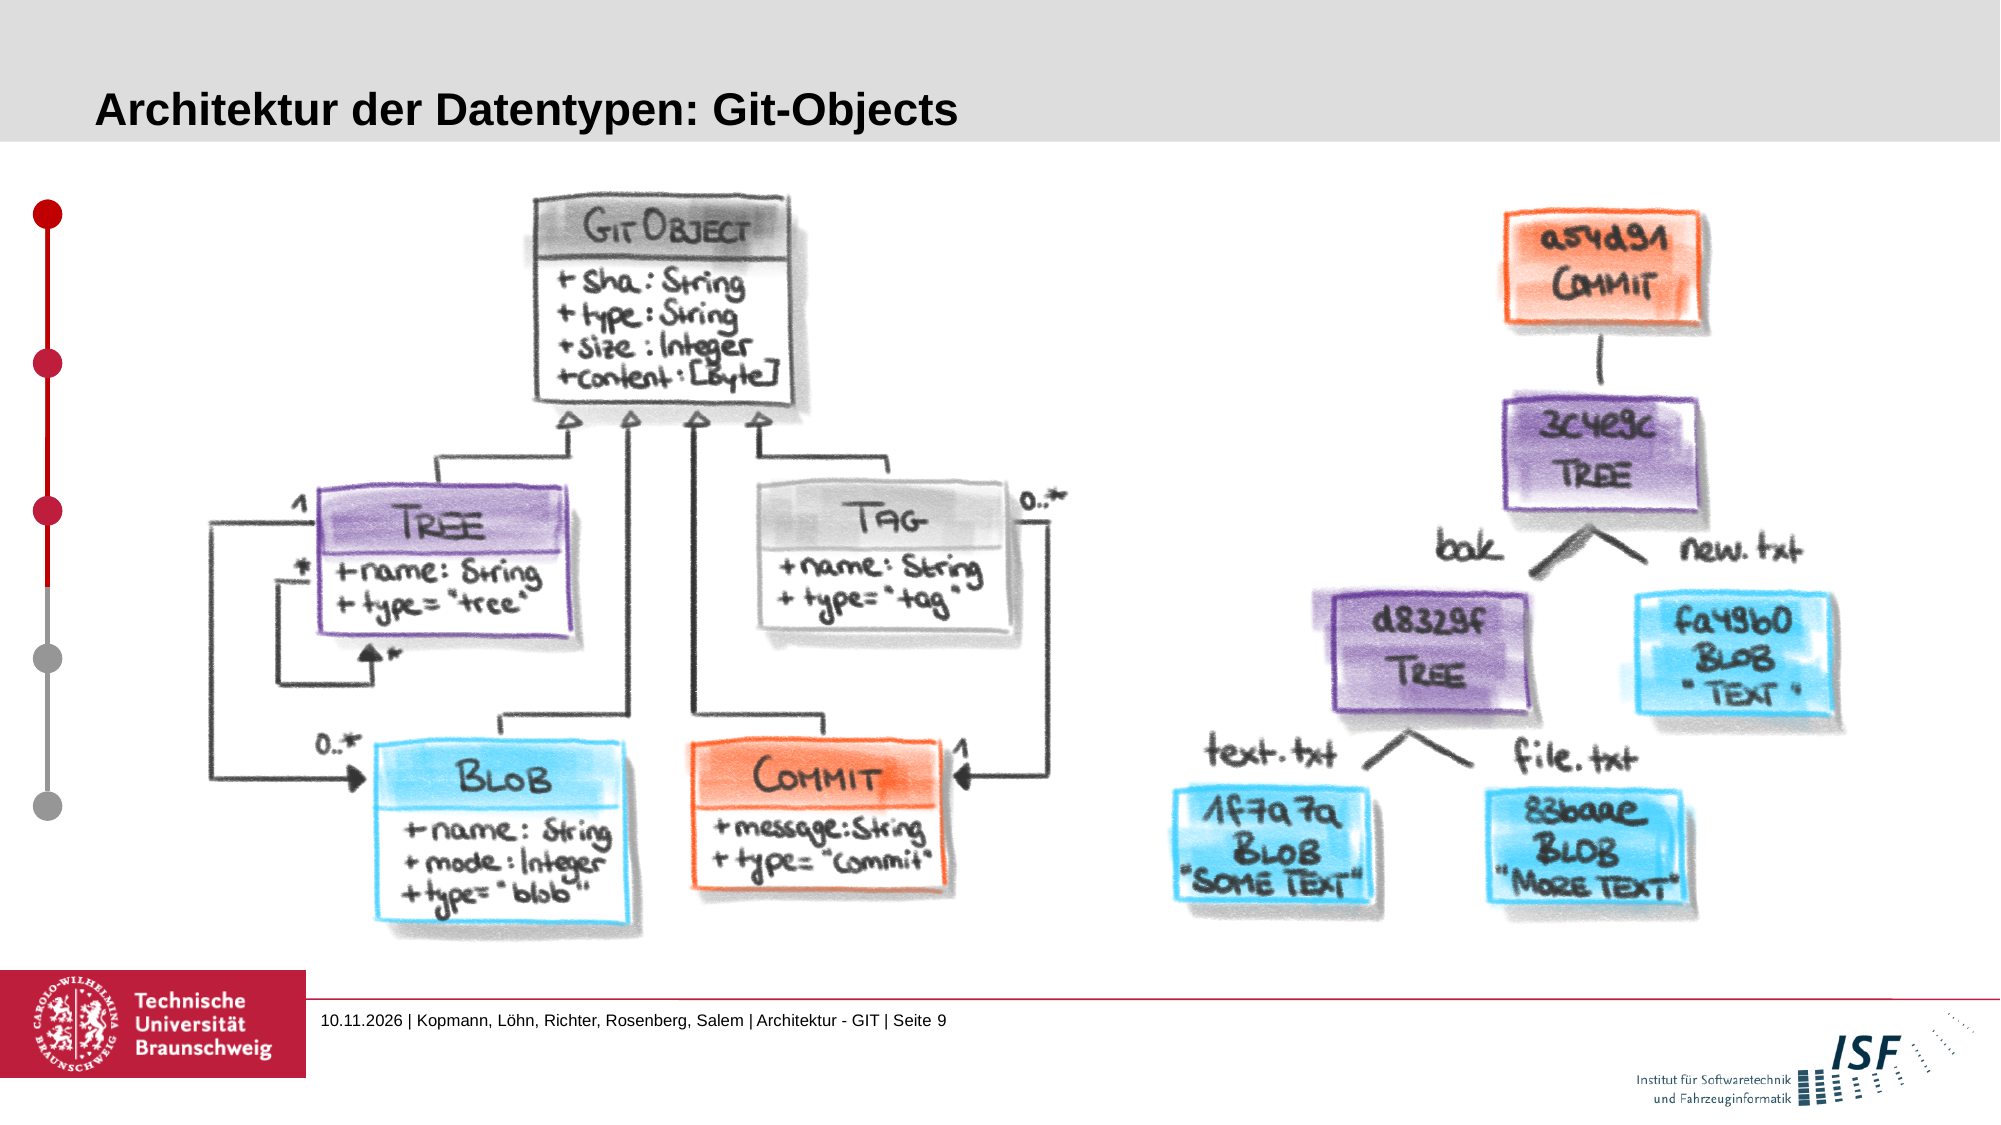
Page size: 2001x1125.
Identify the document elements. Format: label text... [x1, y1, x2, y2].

text_box [30, 347, 42, 379]
text_box [54, 495, 65, 527]
text_box [30, 495, 42, 527]
picture [1147, 193, 1864, 937]
picture [0, 970, 306, 1078]
picture [180, 178, 1089, 954]
text_box [30, 642, 43, 675]
text_box [54, 347, 65, 379]
text_box [30, 197, 65, 231]
picture [1634, 1012, 1974, 1107]
text_box [30, 789, 65, 823]
title Architektur der Datentypen: Git-Objects [94, 18, 1927, 135]
text_box [53, 642, 65, 675]
